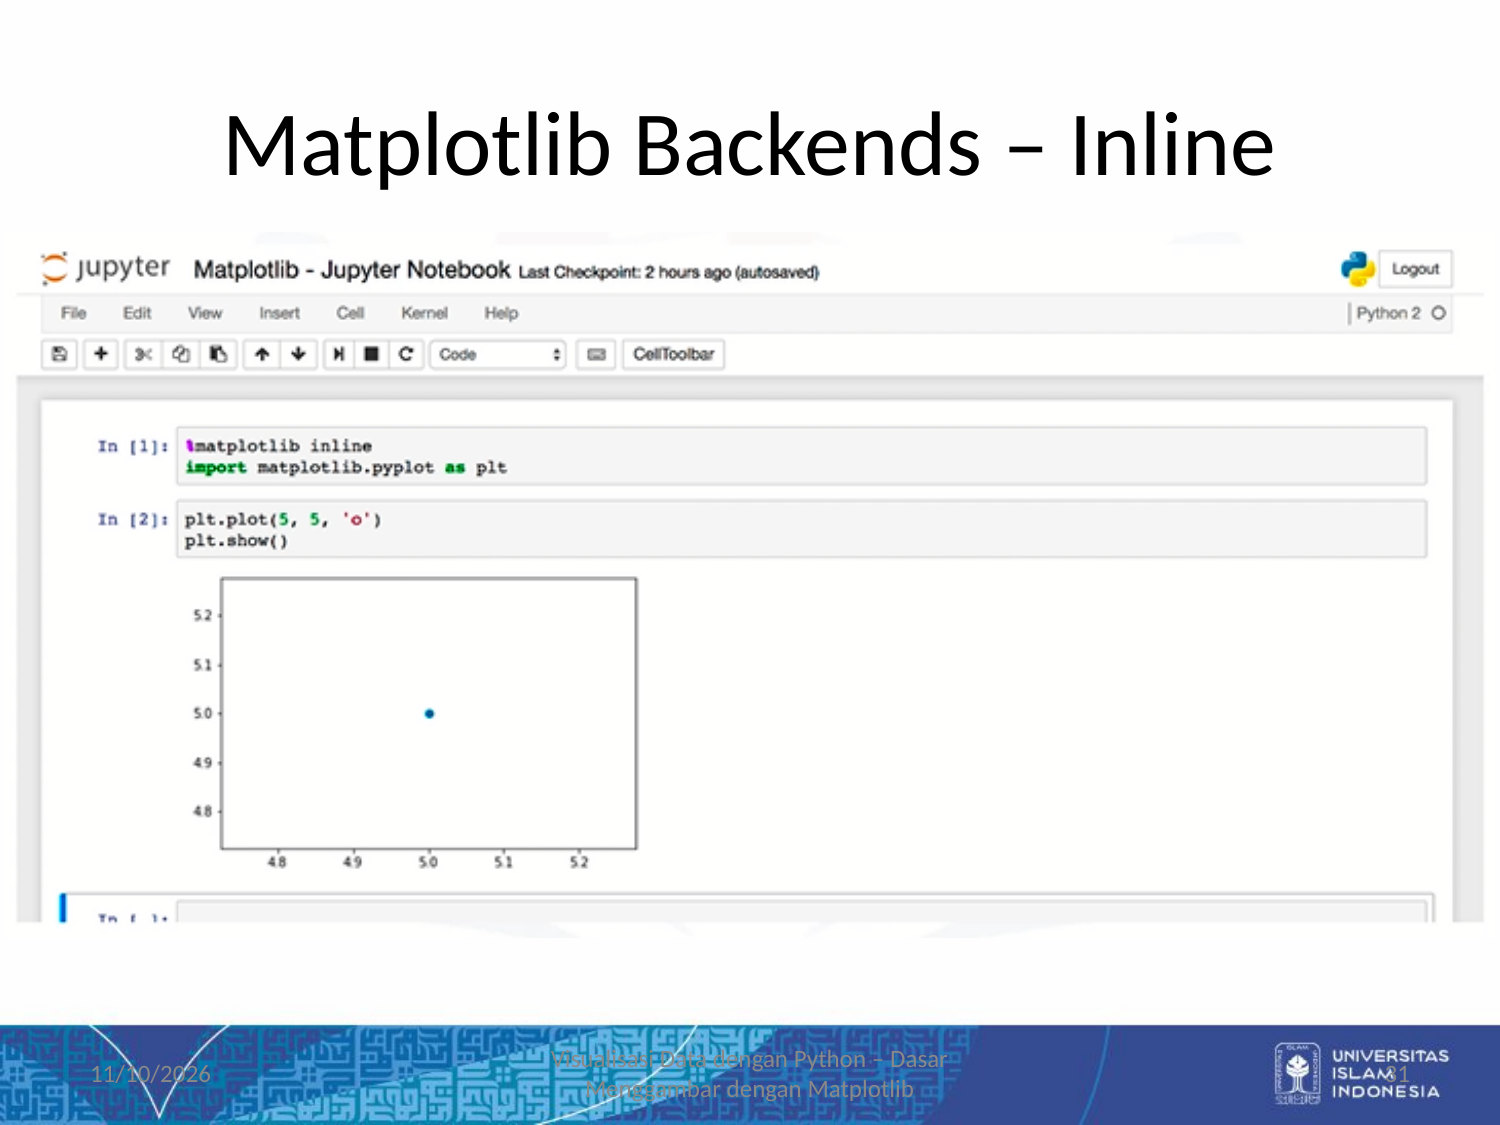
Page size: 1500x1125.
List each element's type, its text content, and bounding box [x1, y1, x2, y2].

picture [0, 0, 1500, 1125]
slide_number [75, 1042, 425, 1103]
footer Visualisasi Data dengan Python – Dasar Menggambar dengan Matplotlib [512, 1042, 988, 1103]
title Matplotlib Backends – Inline [75, 45, 1425, 231]
slide_number 31 [1074, 1042, 1425, 1103]
